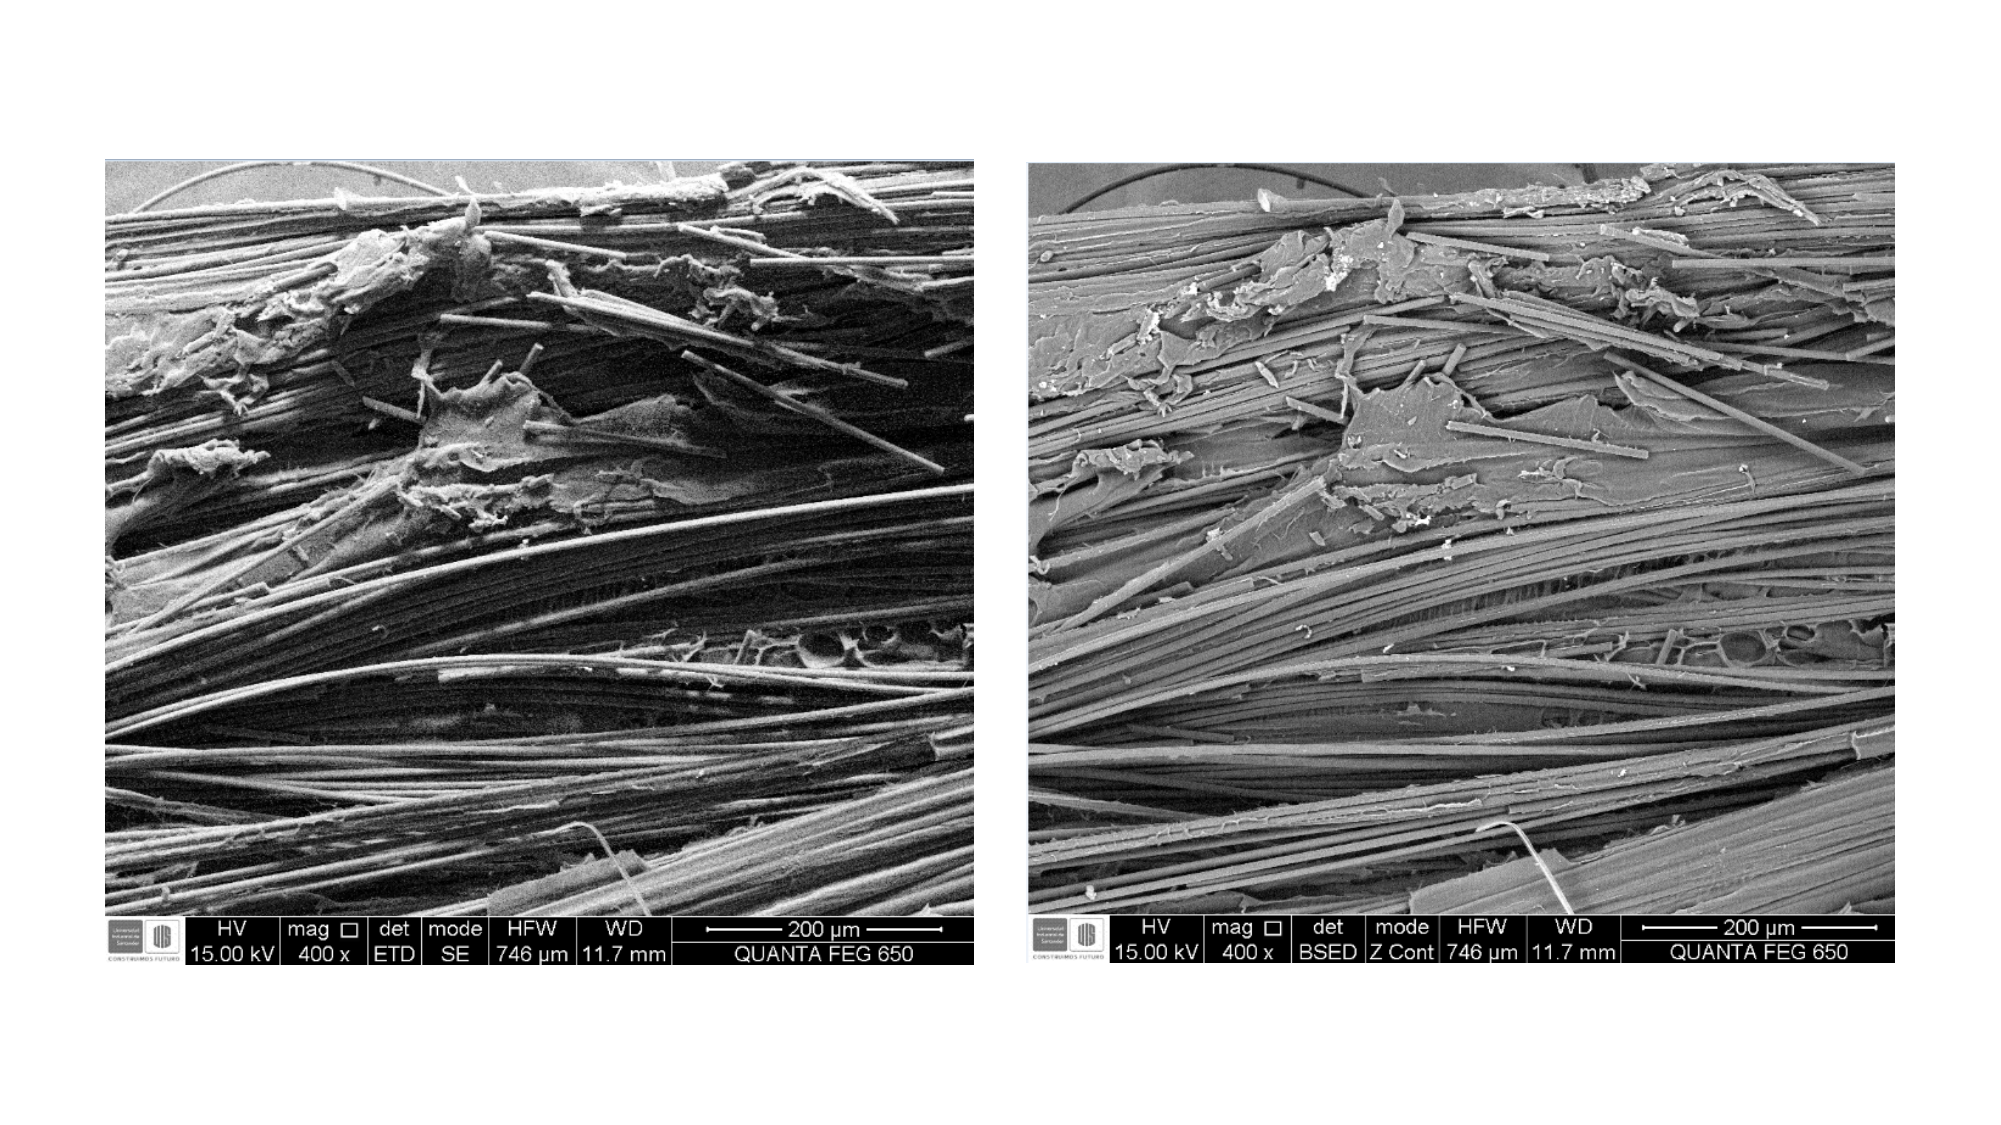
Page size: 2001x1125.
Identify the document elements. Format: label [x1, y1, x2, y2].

picture [105, 159, 974, 965]
picture [1026, 162, 1895, 963]
